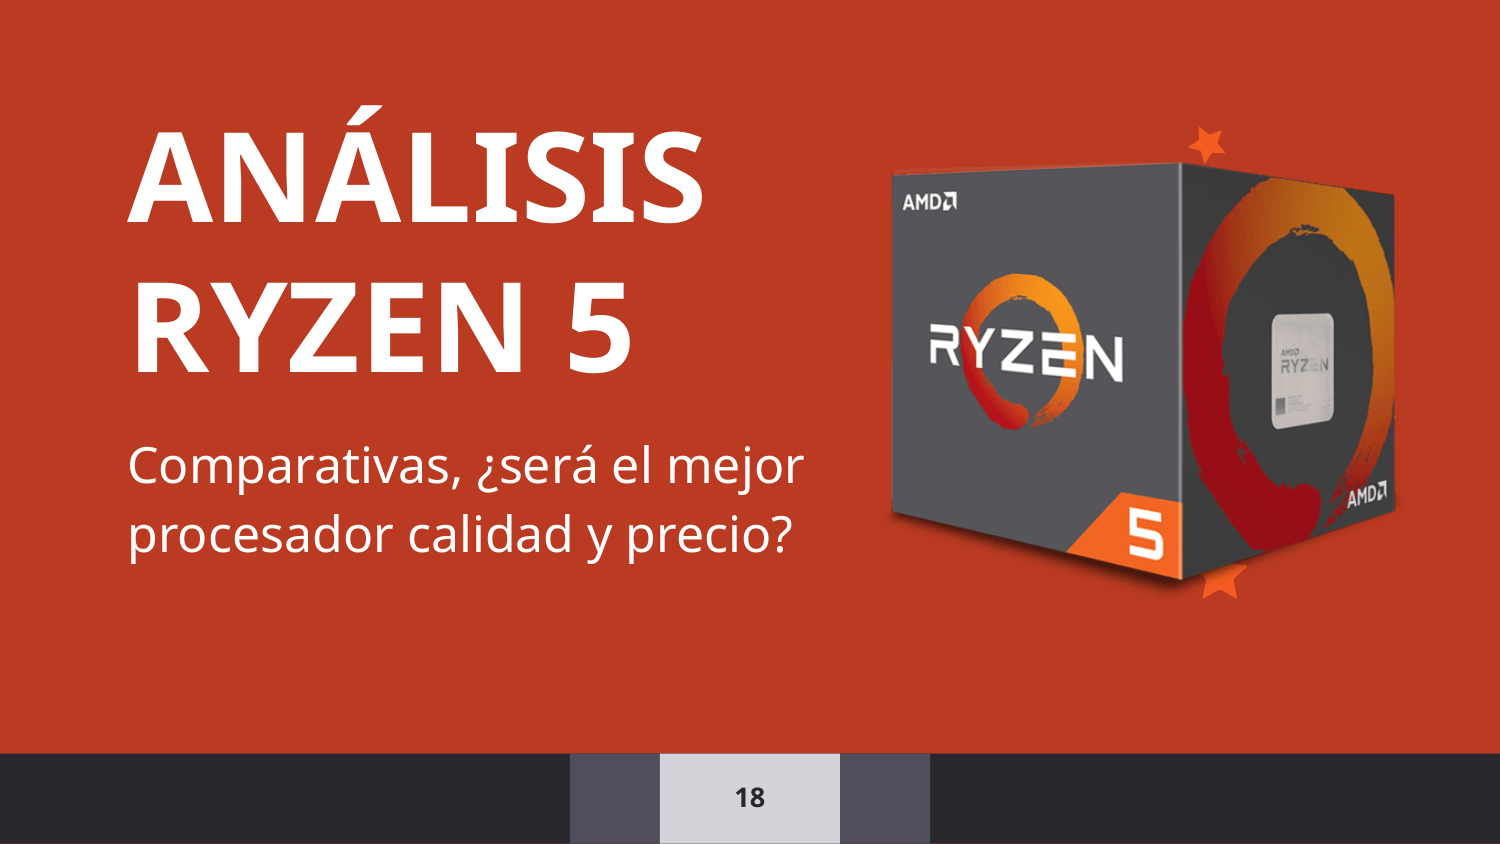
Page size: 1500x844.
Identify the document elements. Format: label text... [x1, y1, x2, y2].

title ANÁLISIS RYZEN 5 [112, 222, 840, 409]
picture [881, 160, 1408, 606]
subtitle Comparativas, ¿será el mejor procesador calidad y precio? [112, 409, 840, 699]
text_box [1188, 126, 1225, 159]
slide_number 18 [660, 753, 840, 844]
